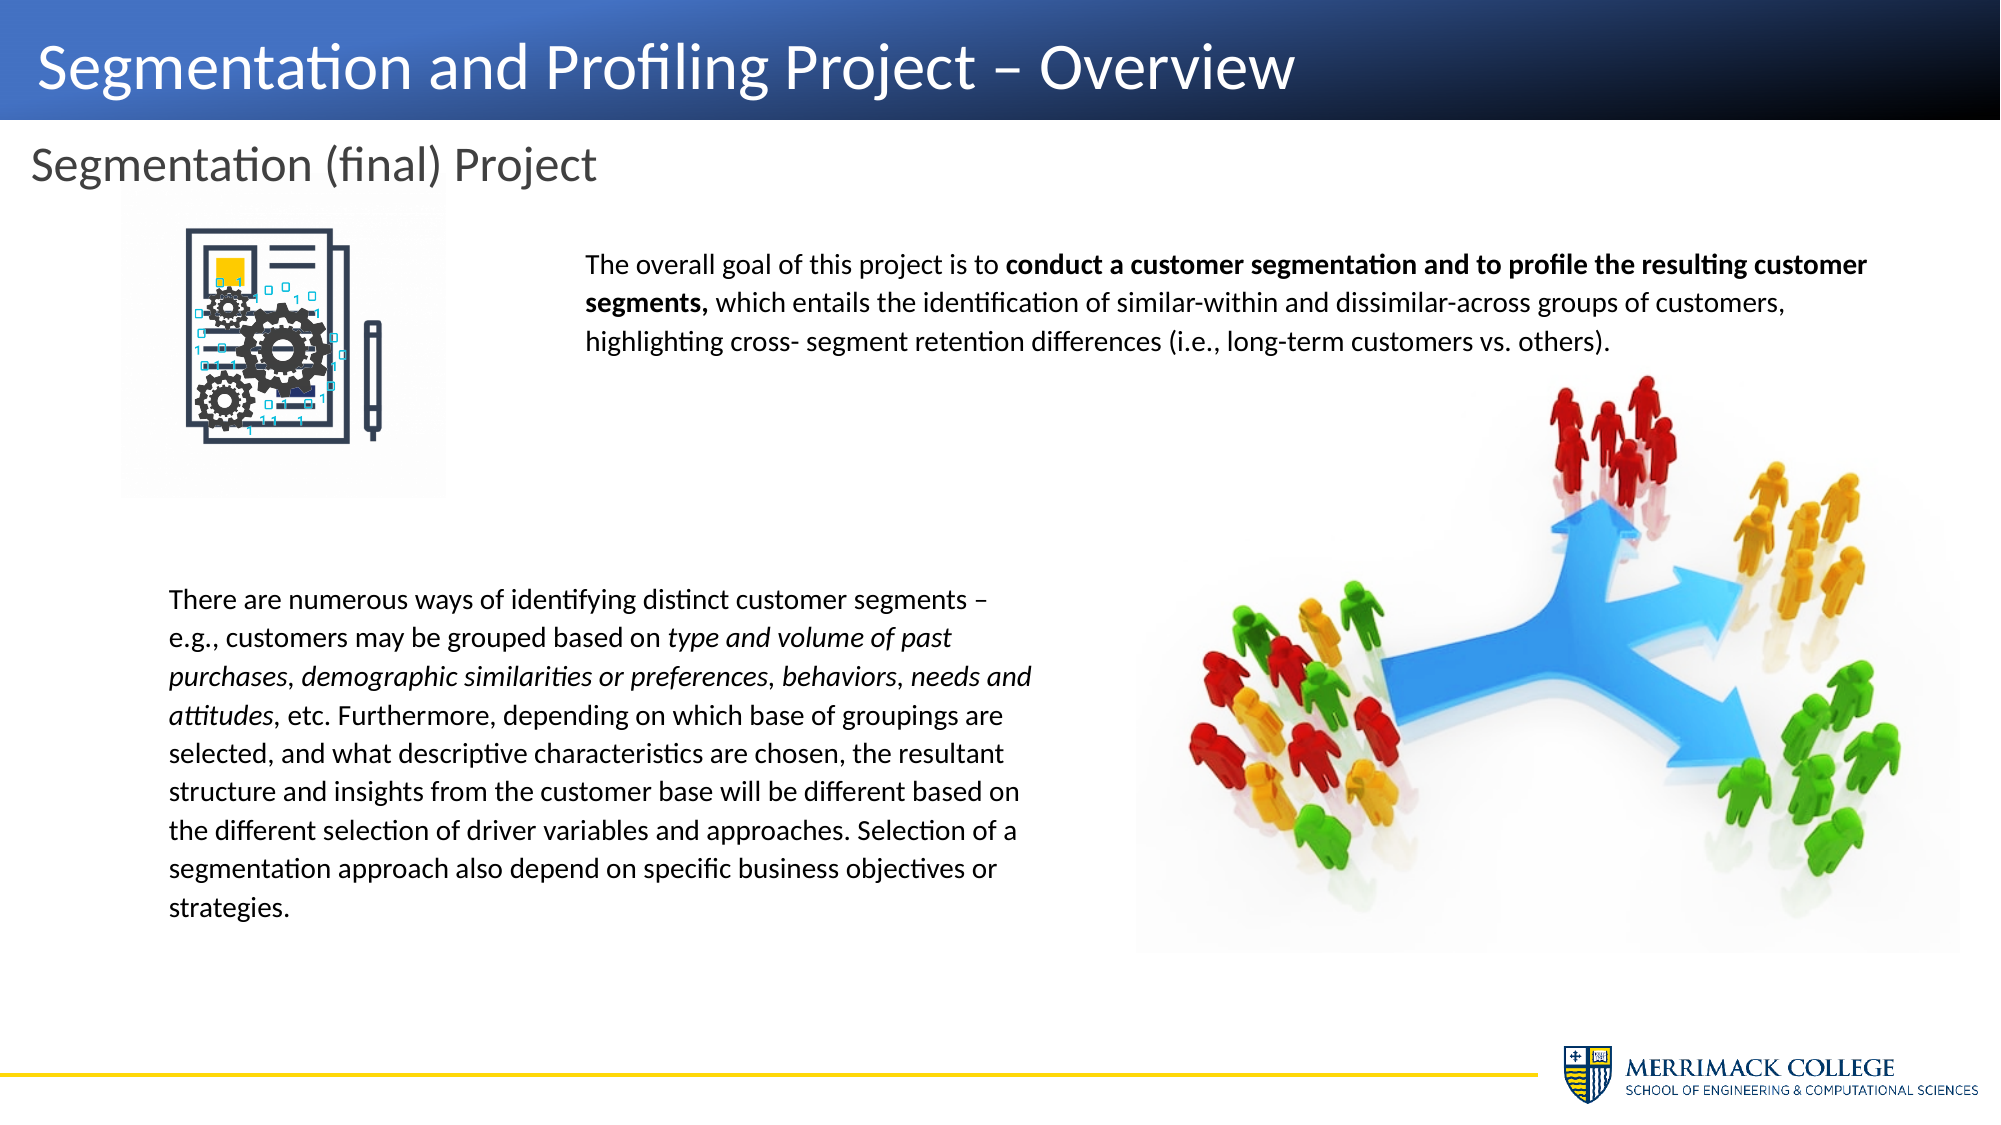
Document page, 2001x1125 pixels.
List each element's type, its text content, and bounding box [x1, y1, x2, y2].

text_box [121, 172, 446, 498]
picture [1562, 1044, 1978, 1105]
picture [1136, 335, 1960, 953]
text_box There are numerous ways of identifying distinct customer segments – e.g., customers may be grouped based on type and volume of past purchases, demographic similarities or preferences, behaviors, needs and attitudes, etc. Furthermore, depending on which base of groupings are selected, and what descriptive characteristics are chosen, the resultant structure and insights from the customer base will be different based on the different selection of driver variables and approaches. Selection of a segmentation approach also depend on specific business objectives or strategies. [168, 574, 1038, 953]
picture [0, 0, 2000, 120]
text_box The overall goal of this project is to conduct a customer segmentation and to profile the resulting customer segments, which entails the identification of similar-within and dissimilar-across groups of customers, highlighting cross- segment retention differences (i.e., long-term customers vs. others). [585, 239, 1929, 387]
title Segmentation and Profiling Project – Overview [37, 9, 2000, 200]
text_box Segmentation (final) Project [16, 123, 752, 199]
